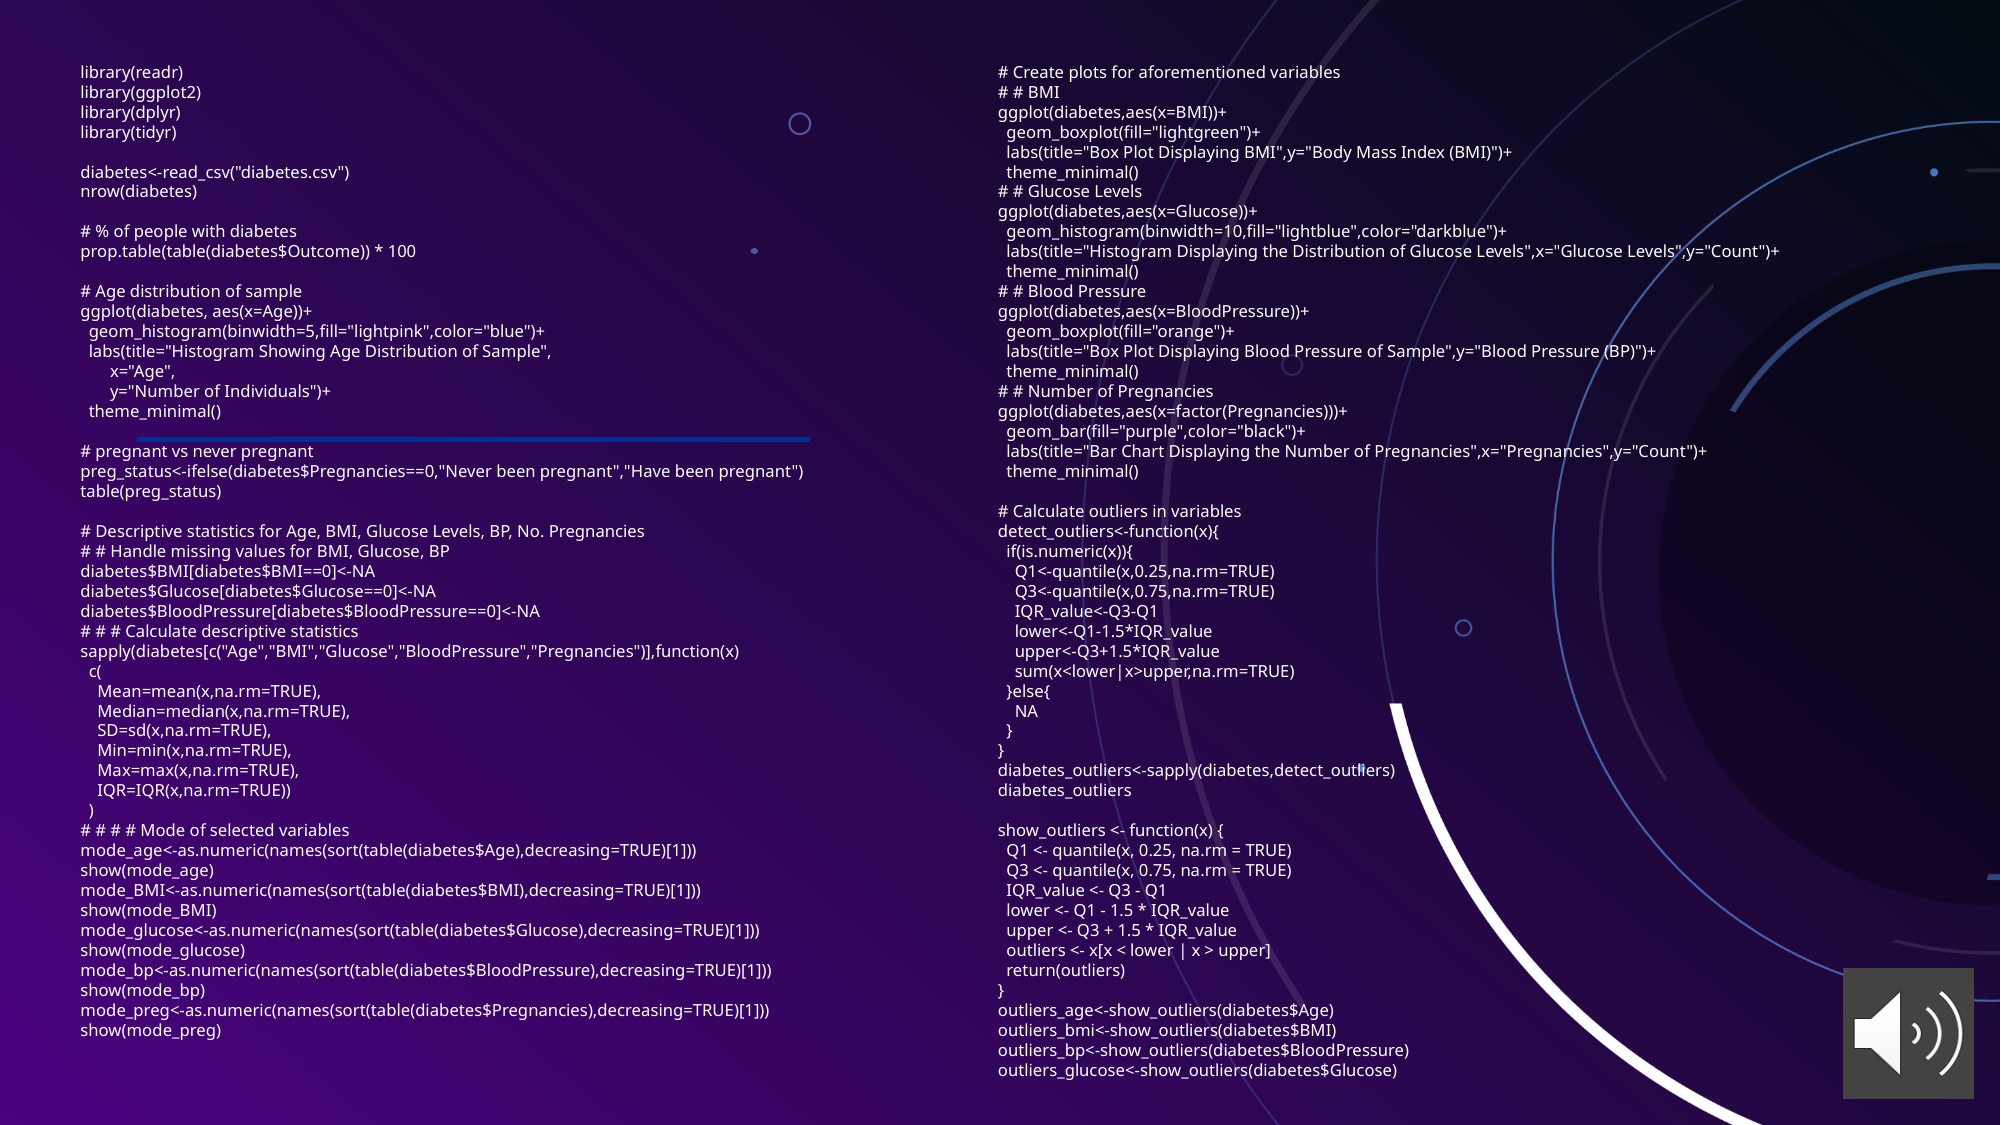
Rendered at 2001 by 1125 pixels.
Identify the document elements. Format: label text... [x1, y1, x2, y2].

picture [1073, 0, 2000, 1125]
text_box # Create plots for aforementioned variables # # BMI ggplot(diabetes,aes(x=BMI))+ geom_boxplot(fill="lightgreen")+ labs(title="Box Plot Displaying BMI",y="Body Mass Index (BMI)")+ theme_minimal() # # Glucose Levels ggplot(diabetes,aes(x=Glucose))+ geom_histogram(binwidth=10,fill="lightblue",color="darkblue")+ labs(title="Histogram Displaying the Distribution of Glucose Levels",x="Glucose Levels",y="Count")+ theme_minimal() # # Blood Pressure ggplot(diabetes,aes(x=BloodPressure))+ geom_boxplot(fill="orange")+ labs(title="Box Plot Displaying Blood Pressure of Sample",y="Blood Pressure (BP)")+ theme_minimal() # # Number of Pregnancies ggplot(diabetes,aes(x=factor(Pregnancies)))+ geom_bar(fill="purple",color="black")+ labs(title="Bar Chart Displaying the Number of Pregnancies",x="Pregnancies",y="Count")+ theme_minimal() # Calculate outliers in variables detect_outliers<-function(x){ if(is.numeric(x)){ Q1<-quantile(x,0.25,na.rm=TRUE) Q3<-quantile(x,0.75,na.rm=TRUE) IQR_value<-Q3-Q1 lower<-Q1-1.5*IQR_value upper<-Q3+1.5*IQR_value sum(x<lower|x>upper,na.rm=TRUE) }else{ NA } } diabetes_outliers<-sapply(diabetes,detect_outliers) diabetes_outliers show_outliers <- function(x) { Q1 <- quantile(x, 0.25, na.rm = TRUE) Q3 <- quantile(x, 0.75, na.rm = TRUE) IQR_value <- Q3 - Q1 lower <- Q1 - 1.5 * IQR_value upper <- Q3 + 1.5 * IQR_value outliers <- x[x < lower | x > upper] return(outliers) } outliers_age<-show_outliers(diabetes$Age) outliers_bmi<-show_outliers(diabetes$BMI) outliers_bp<-show_outliers(diabetes$BloodPressure) outliers_glucose<-show_outliers(diabetes$Glucose) [983, 54, 1796, 1107]
text_box library(readr) library(ggplot2) library(dplyr) library(tidyr) diabetes<-read_csv("diabetes.csv") nrow(diabetes) # % of people with diabetes prop.table(table(diabetes$Outcome)) * 100 # Age distribution of sample ggplot(diabetes, aes(x=Age))+ geom_histogram(binwidth=5,fill="lightpink",color="blue")+ labs(title="Histogram Showing Age Distribution of Sample", x="Age", y="Number of Individuals")+ theme_minimal() # pregnant vs never pregnant preg_status<-ifelse(diabetes$Pregnancies==0,"Never been pregnant","Have been pregnant") table(preg_status) # Descriptive statistics for Age, BMI, Glucose Levels, BP, No. Pregnancies # # Handle missing values for BMI, Glucose, BP diabetes$BMI[diabetes$BMI==0]<-NA diabetes$Glucose[diabetes$Glucose==0]<-NA diabetes$BloodPressure[diabetes$BloodPressure==0]<-NA # # # Calculate descriptive statistics sapply(diabetes[c("Age","BMI","Glucose","BloodPressure","Pregnancies")],function(x) c( Mean=mean(x,na.rm=TRUE), Median=median(x,na.rm=TRUE), SD=sd(x,na.rm=TRUE), Min=min(x,na.rm=TRUE), Max=max(x,na.rm=TRUE), IQR=IQR(x,na.rm=TRUE)) ) # # # # Mode of selected variables mode_age<-as.numeric(names(sort(table(diabetes$Age),decreasing=TRUE)[1])) show(mode_age) mode_BMI<-as.numeric(names(sort(table(diabetes$BMI),decreasing=TRUE)[1])) show(mode_BMI) mode_glucose<-as.numeric(names(sort(table(diabetes$Glucose),decreasing=TRUE)[1])) show(mode_glucose) mode_bp<-as.numeric(names(sort(table(diabetes$BloodPressure),decreasing=TRUE)[1])) show(mode_bp) mode_preg<-as.numeric(names(sort(table(diabetes$Pregnancies),decreasing=TRUE)[1])) show(mode_preg) [65, 54, 820, 1087]
